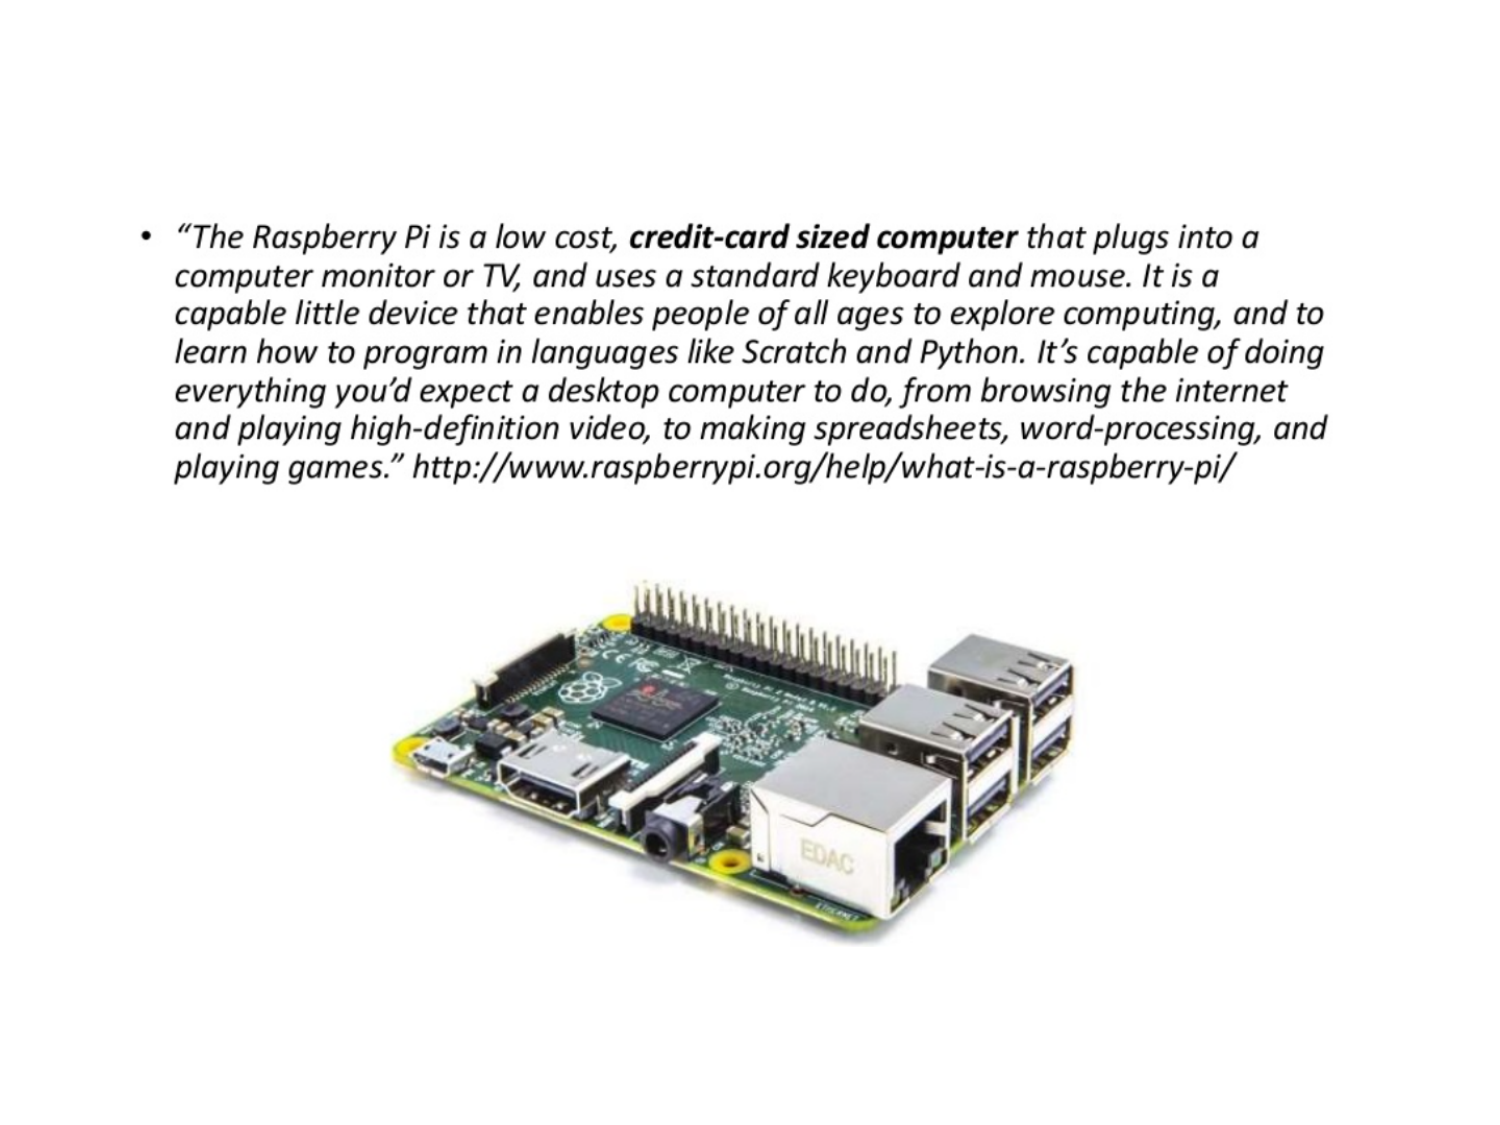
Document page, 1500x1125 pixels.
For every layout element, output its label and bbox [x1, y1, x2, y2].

picture [104, 178, 1396, 947]
